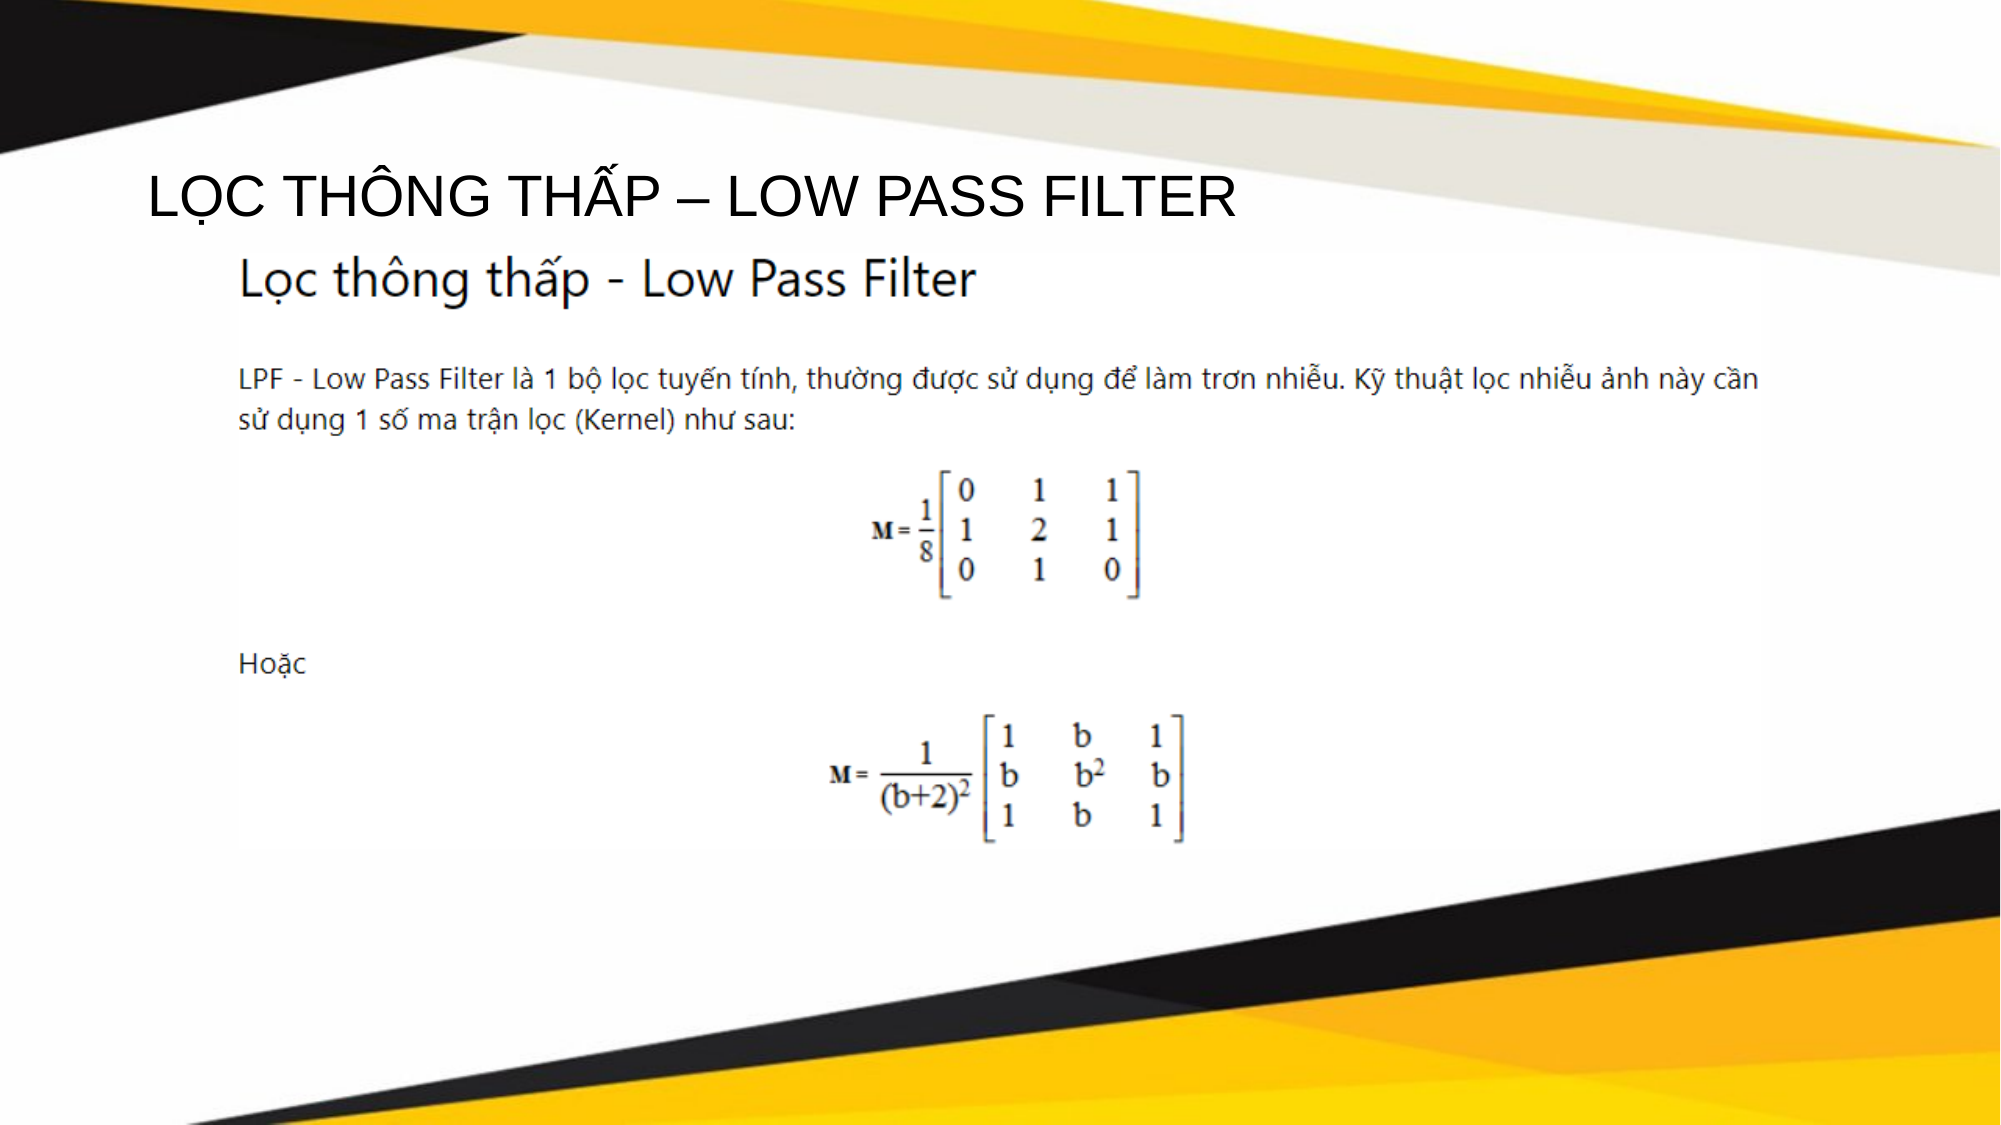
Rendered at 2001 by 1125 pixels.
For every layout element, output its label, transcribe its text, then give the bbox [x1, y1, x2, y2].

text_box LỌC THÔNG THẤP – LOW PASS FILTER [132, 151, 1868, 236]
picture [0, 0, 2001, 1125]
